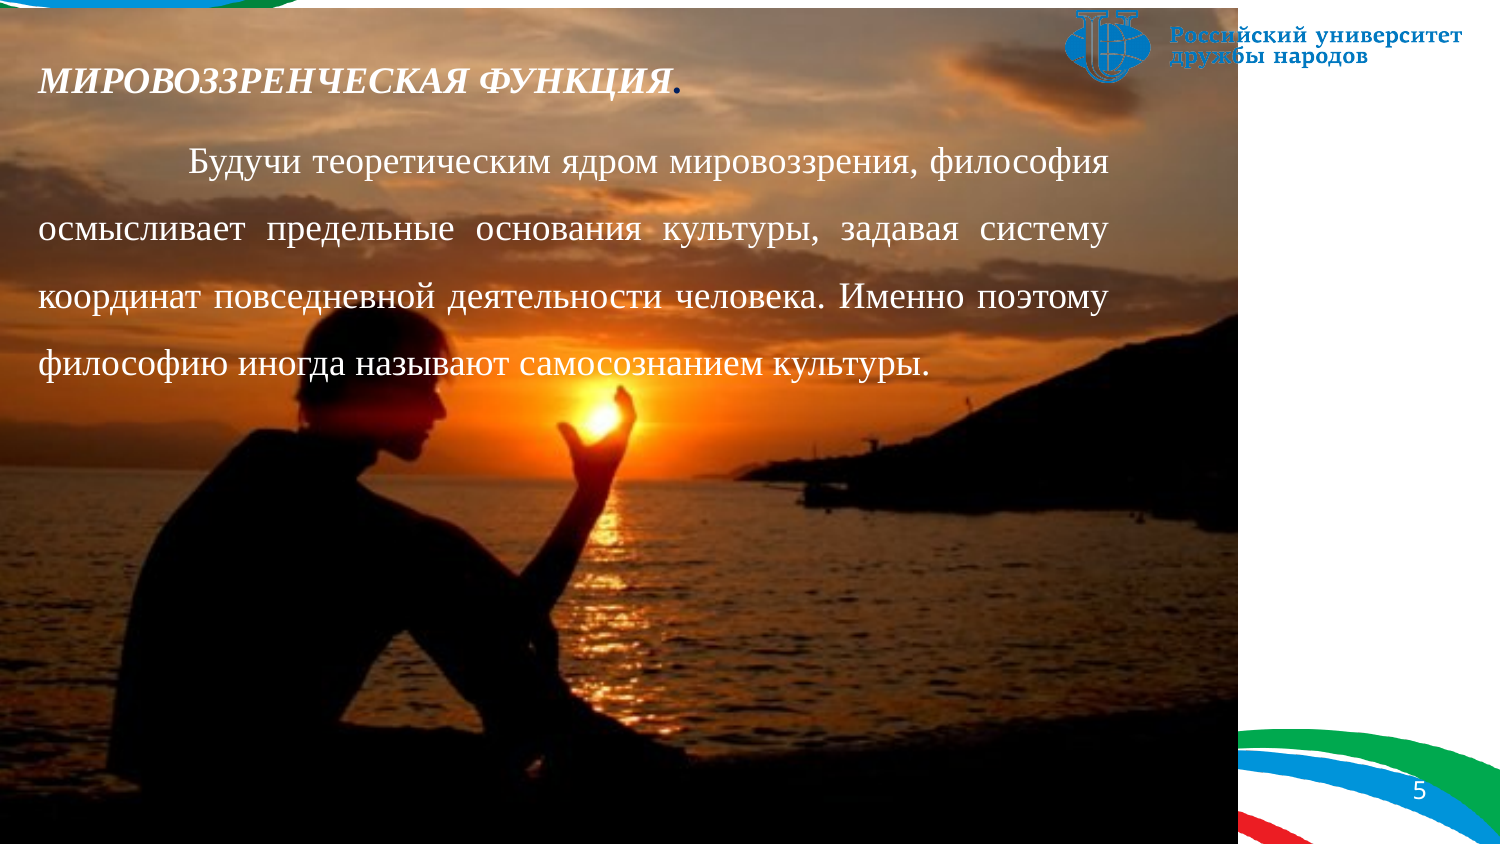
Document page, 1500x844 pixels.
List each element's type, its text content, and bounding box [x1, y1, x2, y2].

picture [0, 0, 1500, 844]
slide_number 5 [1397, 769, 1440, 815]
title [1243, 233, 1359, 791]
